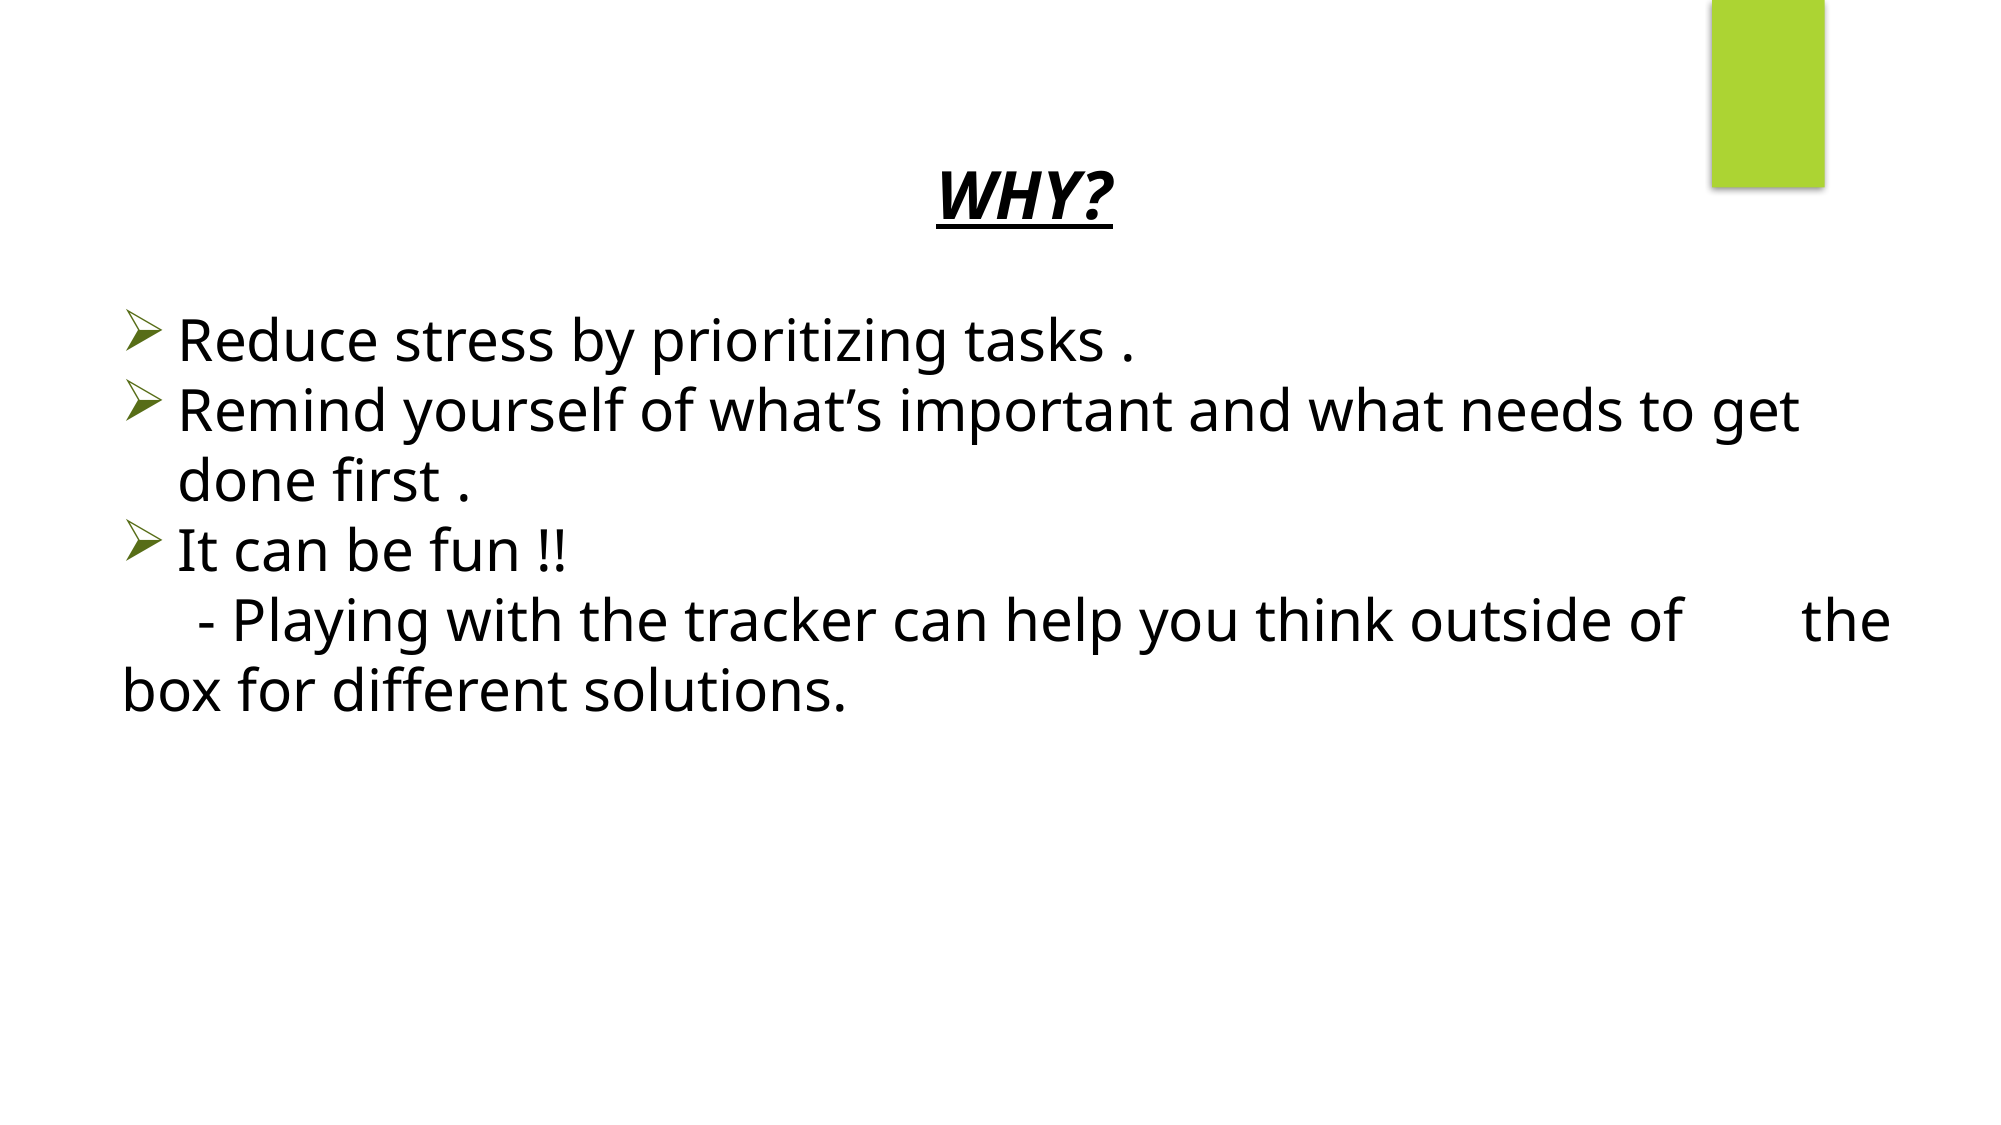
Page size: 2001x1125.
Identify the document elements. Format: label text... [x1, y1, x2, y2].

text_box WHY? Reduce stress by prioritizing tasks . Remind yourself of what’s important and what needs to get done first . It can be fun !! - Playing with the tracker can help you think outside of the box for different solutions. [106, 145, 1942, 730]
